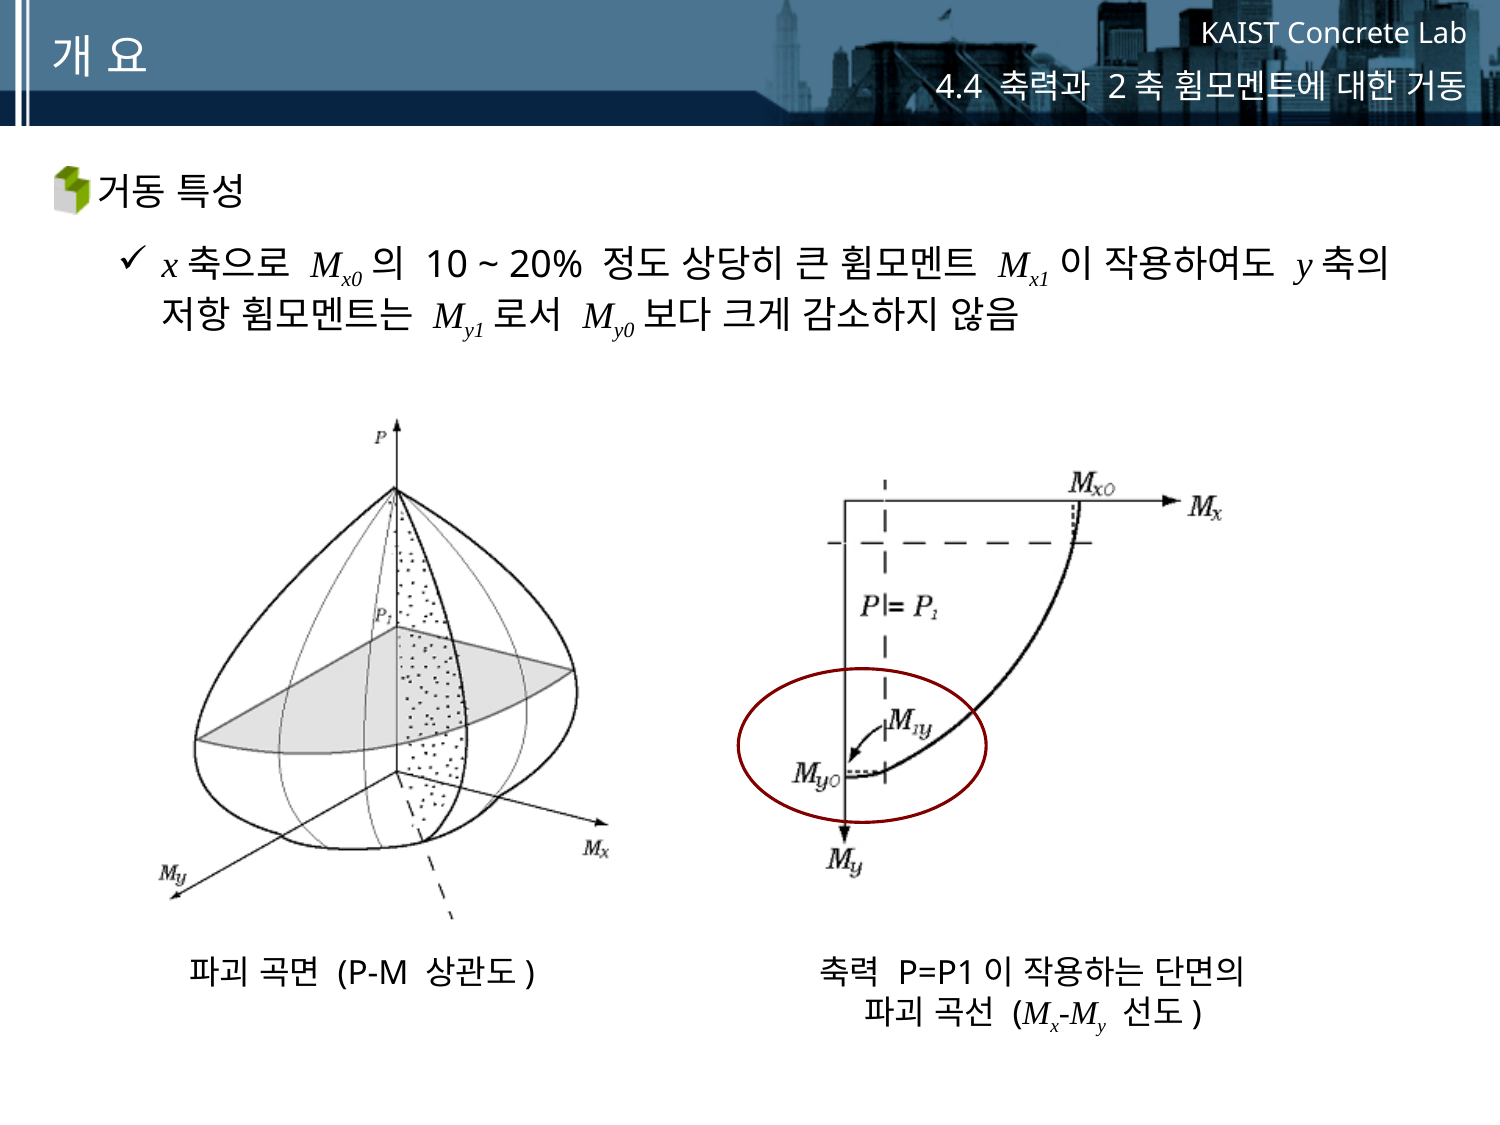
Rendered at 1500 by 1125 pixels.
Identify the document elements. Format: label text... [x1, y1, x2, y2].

text_box 축력 P=P1이 작용하는 단면의 파괴 곡선 (Mx-My 선도) [804, 943, 1262, 1044]
picture [54, 166, 91, 215]
picture [0, 0, 1500, 126]
text_box x축으로 Mx0의 10 ~ 20% 정도 상당히 큰 휨모멘트 Mx1이 작용하여도 y축의 저항 휨모멘트는 My1로서 My0보다 크게 감소하지 않음 [102, 232, 1447, 350]
text_box [738, 685, 785, 806]
text_box 개 요 [36, 20, 163, 90]
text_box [128, 396, 634, 932]
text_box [790, 455, 1259, 891]
text_box 파괴 곡면 (P-M 상관도) [174, 943, 550, 999]
text_box 거동 특성 [82, 160, 833, 221]
text_box 4.4 축력과 2축 휨모멘트에 대한 거동 [832, 58, 1483, 113]
